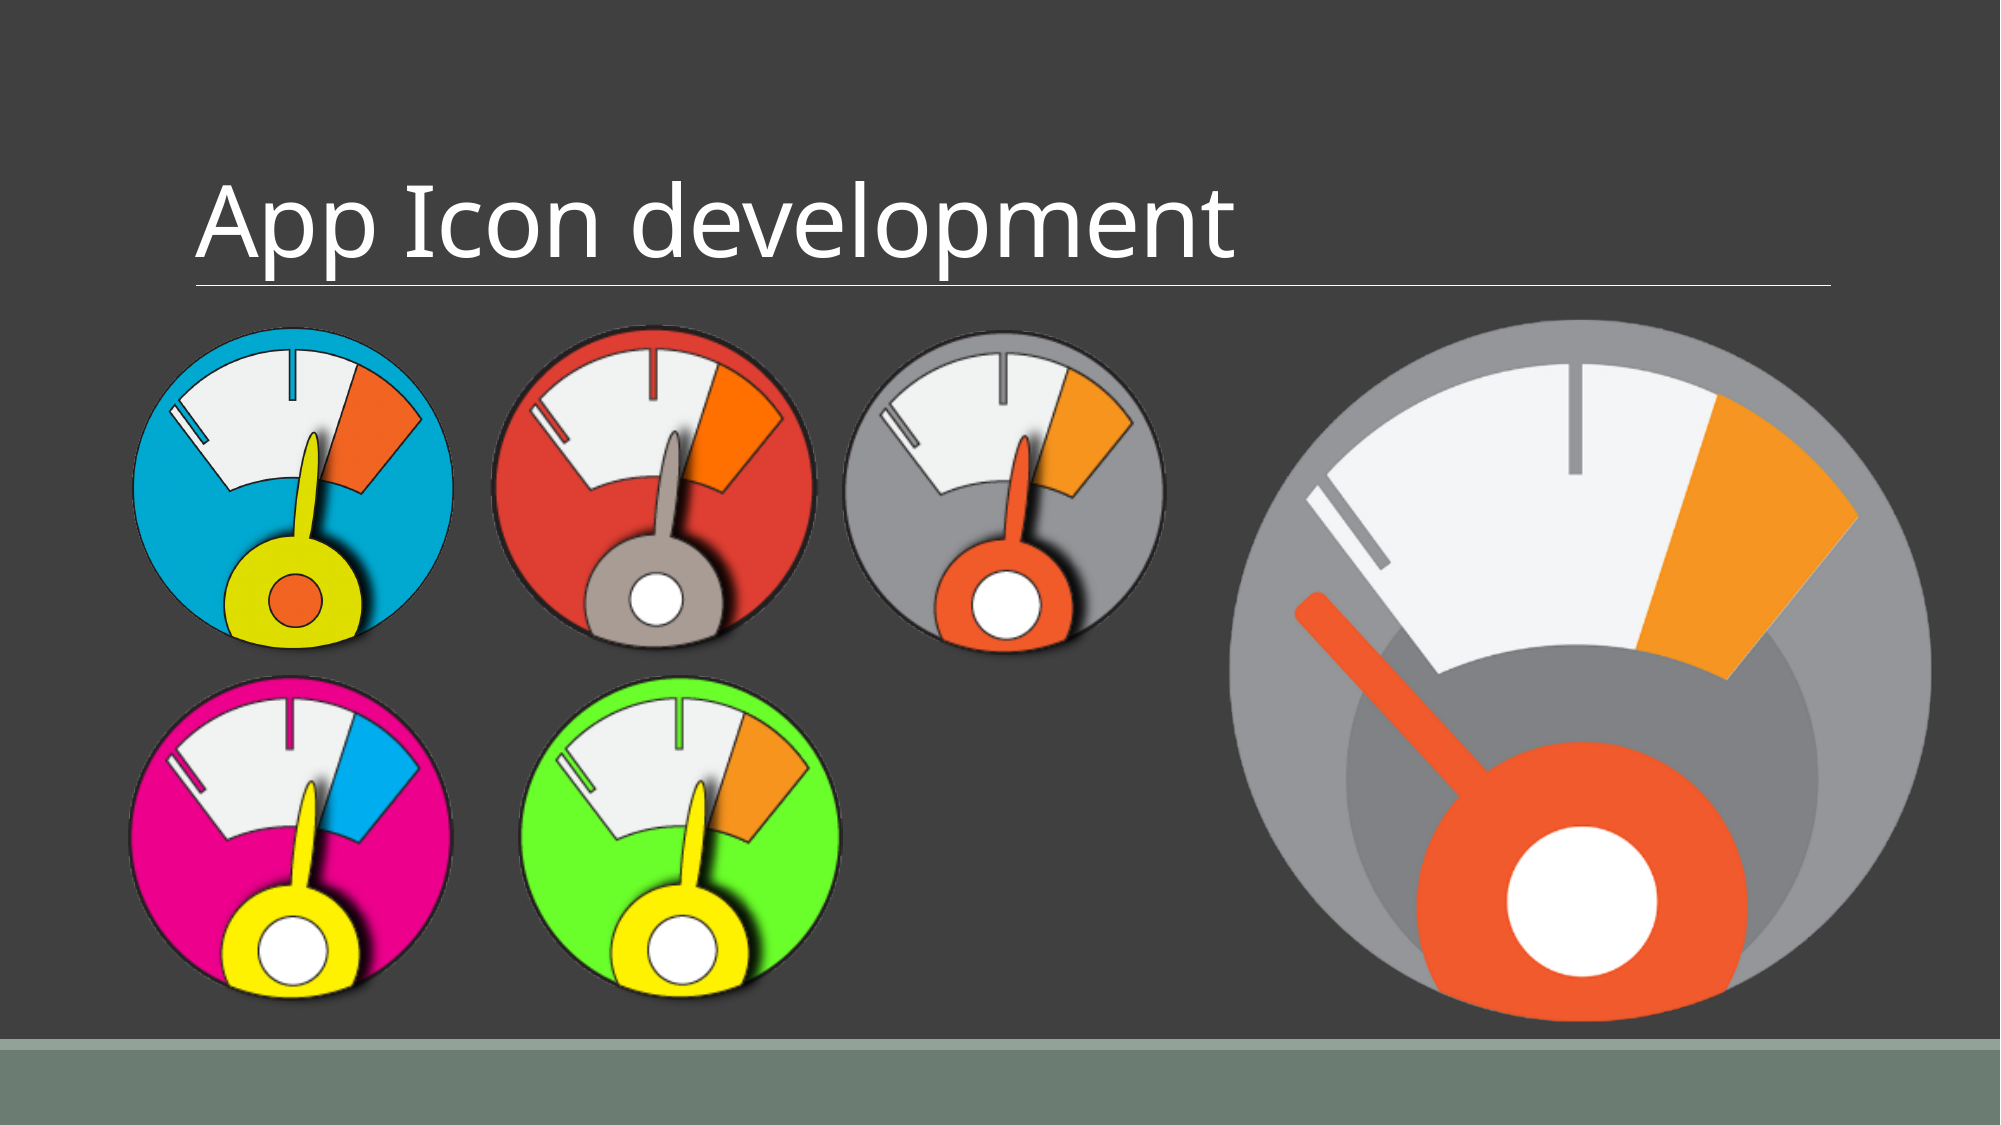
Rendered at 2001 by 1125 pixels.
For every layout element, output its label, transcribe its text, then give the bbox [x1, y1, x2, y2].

title App Icon development [180, 47, 1830, 285]
picture [518, 675, 844, 1013]
picture [128, 675, 455, 1014]
picture [490, 323, 819, 663]
picture [842, 329, 1168, 667]
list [131, 327, 455, 663]
picture [1206, 284, 1960, 1038]
